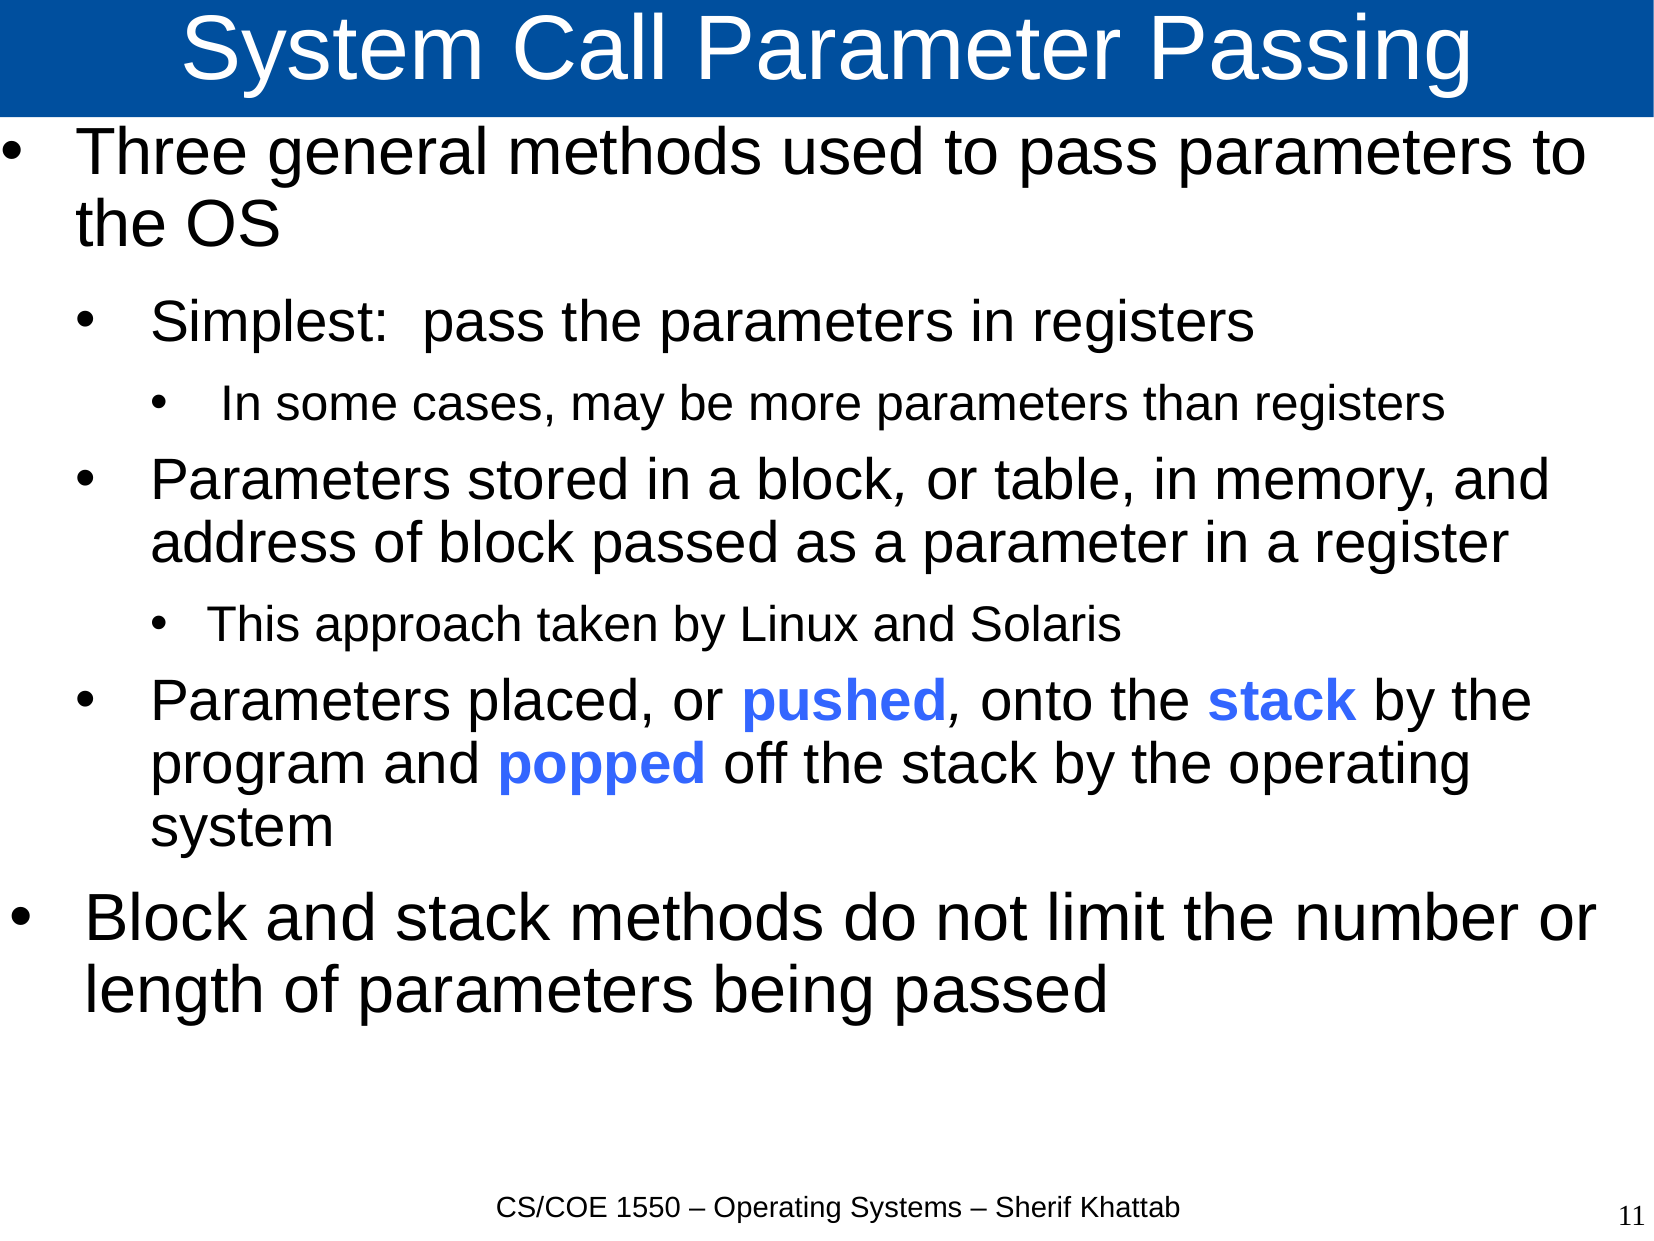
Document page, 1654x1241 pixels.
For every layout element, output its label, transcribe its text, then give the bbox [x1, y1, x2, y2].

footer CS/COE 1550 – Operating Systems – Sherif Khattab [460, 1190, 1217, 1241]
title System Call Parameter Passing [0, 0, 1654, 117]
slide_number 11 [1265, 1198, 1647, 1241]
list Three general methods used to pass parameters to the OS Simplest: pass the parameters in registers In some cases, may be more parameters than registers Parameters stored in a block, or table, in memory, and address of block passed as a parameter in a register This approach taken by Linux and Solaris Parameters placed, or pushed, onto the stack by the program and popped off the stack by the operating system Block and stack methods do not limit the number or length of parameters being passed [0, 117, 1654, 1195]
